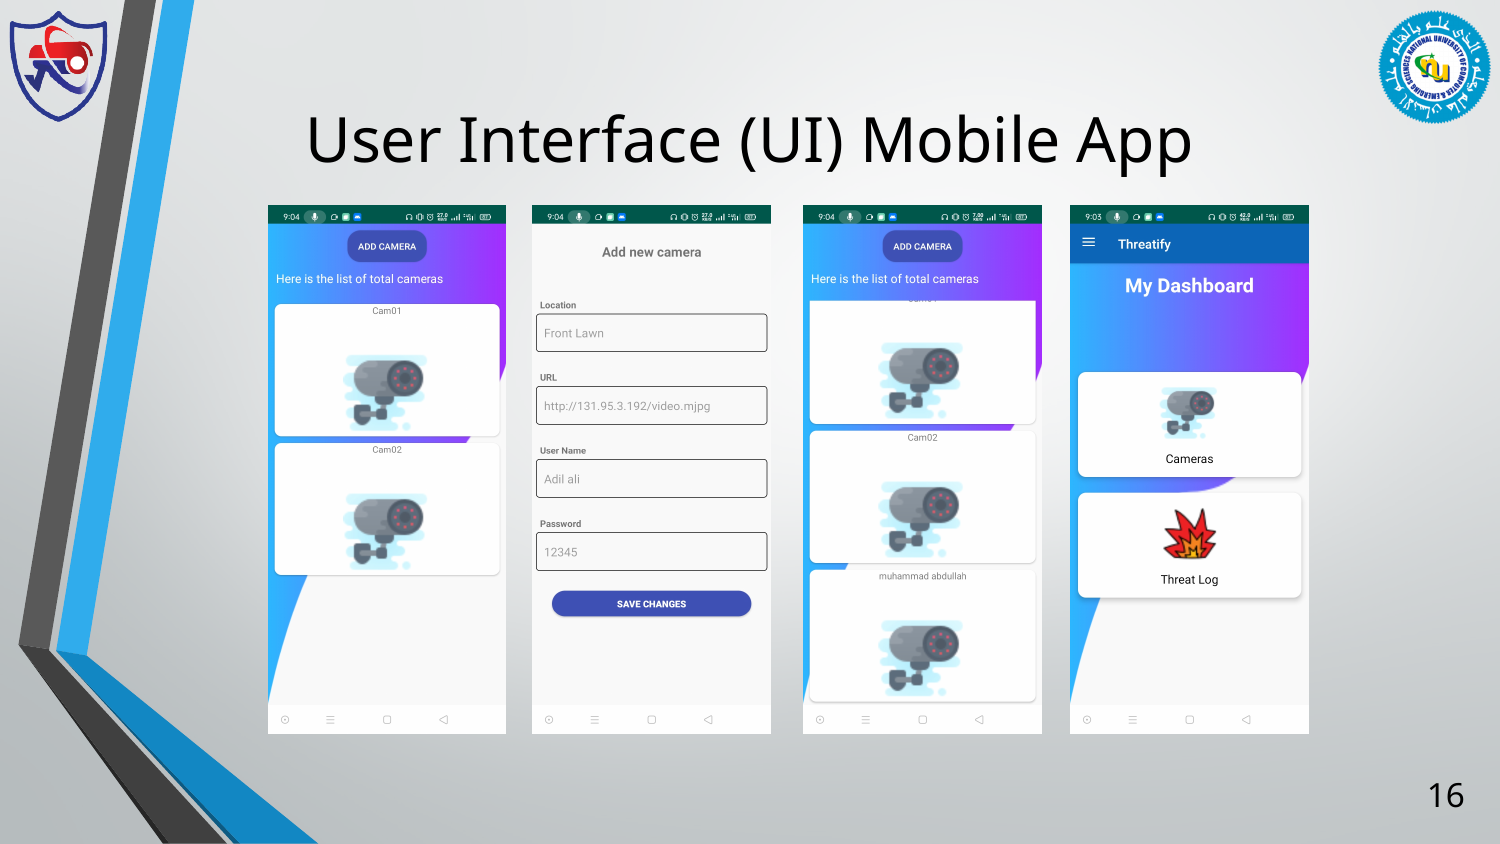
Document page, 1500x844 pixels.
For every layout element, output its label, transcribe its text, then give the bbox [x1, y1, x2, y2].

picture [803, 205, 1042, 735]
picture [1400, 36, 1407, 46]
title User Interface (UI) Mobile App [0, 84, 1500, 179]
picture [267, 205, 506, 735]
picture [1439, 10, 1492, 124]
picture [1427, 23, 1440, 29]
picture [1070, 205, 1309, 735]
picture [532, 205, 771, 734]
picture [1468, 83, 1476, 91]
picture [1392, 68, 1396, 78]
picture [8, 10, 108, 124]
picture [1401, 34, 1468, 101]
slide_number 16 [1389, 764, 1480, 830]
picture [1448, 103, 1456, 109]
picture [1377, 10, 1430, 124]
picture [1473, 67, 1480, 80]
